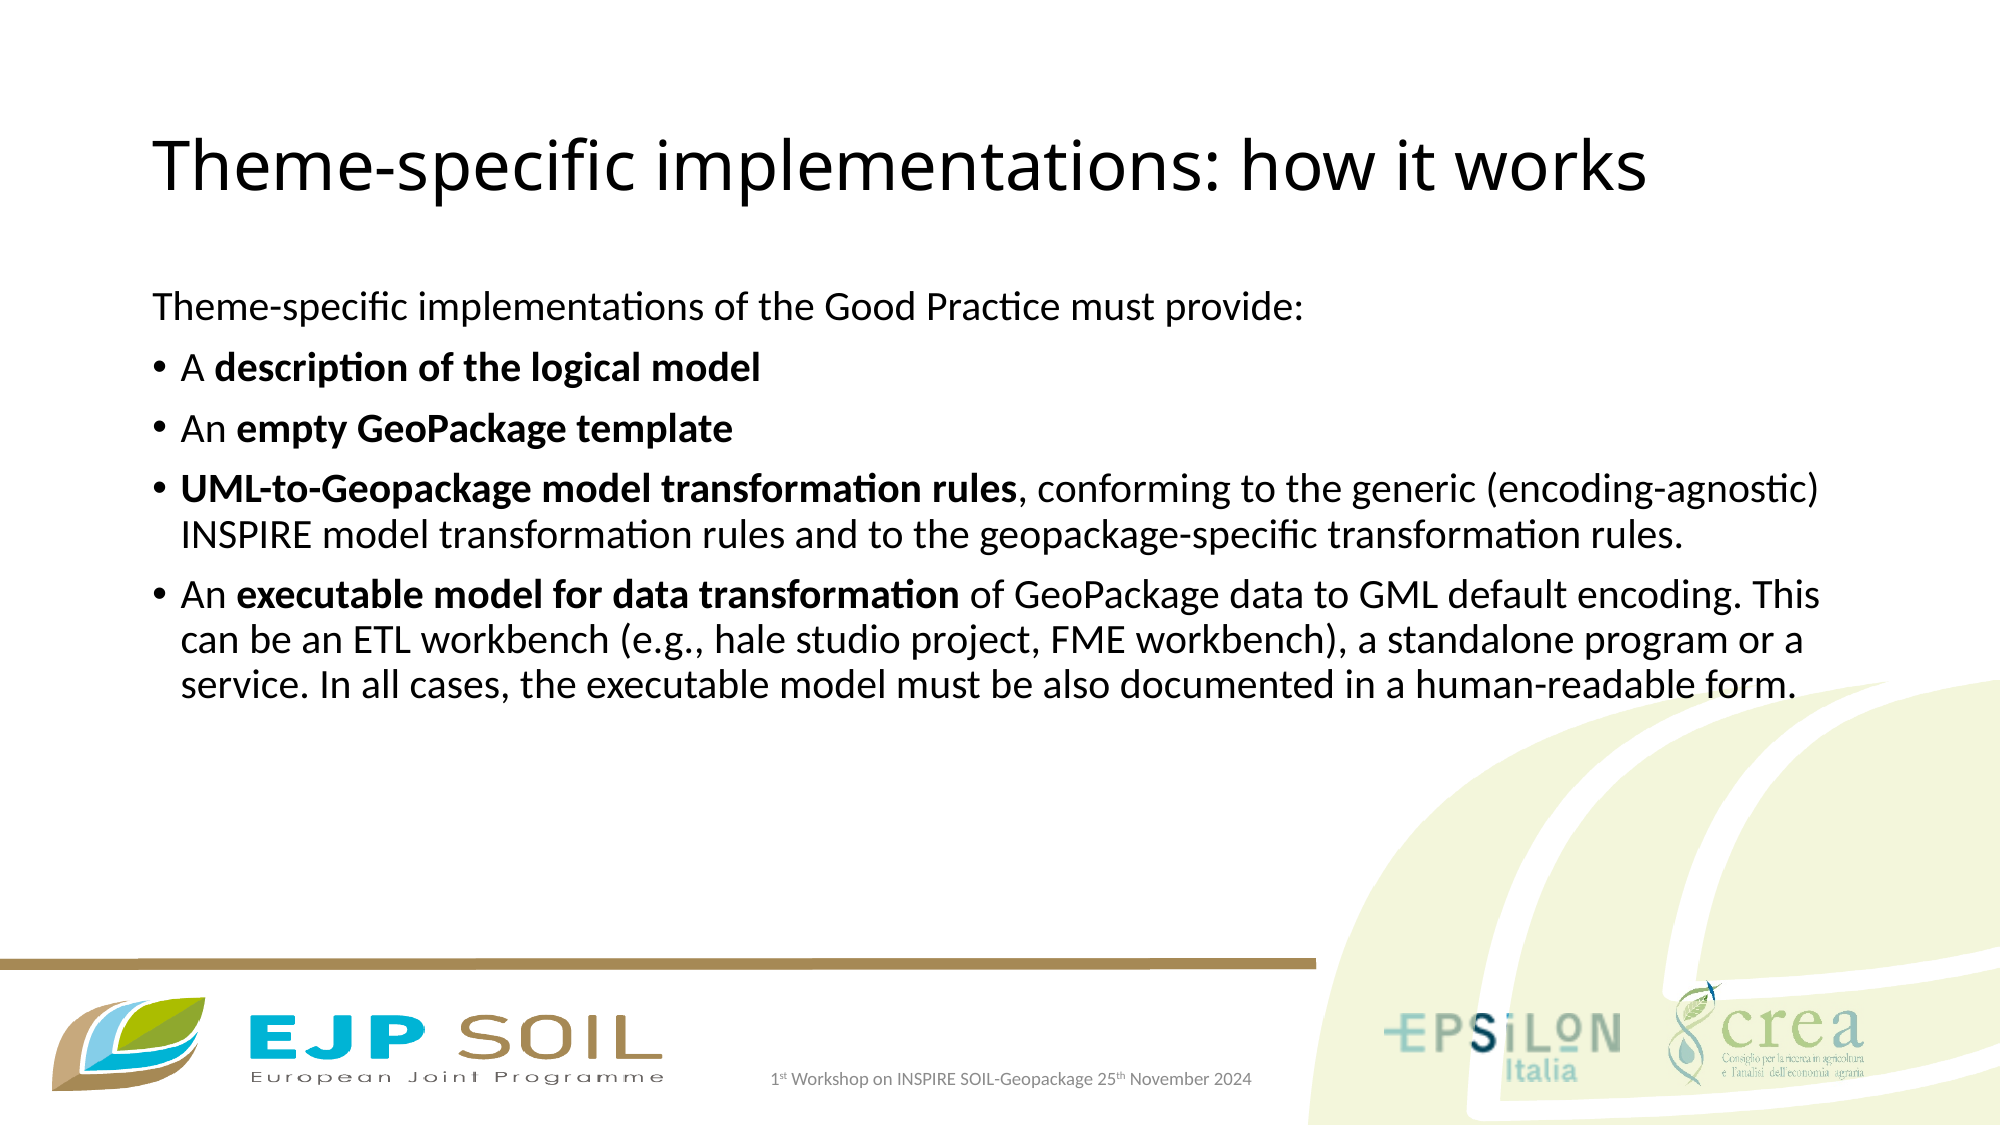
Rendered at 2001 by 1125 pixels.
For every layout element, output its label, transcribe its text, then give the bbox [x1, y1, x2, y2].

title Theme-specific implementations: how it works [137, 59, 1863, 277]
picture [0, 680, 2000, 1125]
list Theme-specific implementations of the Good Practice must provide: A description of the logical model An empty GeoPackage template UML-to-Geopackage model transformation rules, conforming to the generic (encoding-agnostic) INSPIRE model transformation rules and to the geopackage-specific transformation rules. An executable model for data transformation of GeoPackage data to GML default encoding. This can be an ETL workbench (e.g., hale studio project, FME workbench), a standalone program or a service. In all cases, the executable model must be also documented in a human-readable form. [137, 277, 1863, 992]
footer 1st Workshop on INSPIRE SOIL-Geopackage 25th November 2024 [673, 1047, 1349, 1108]
